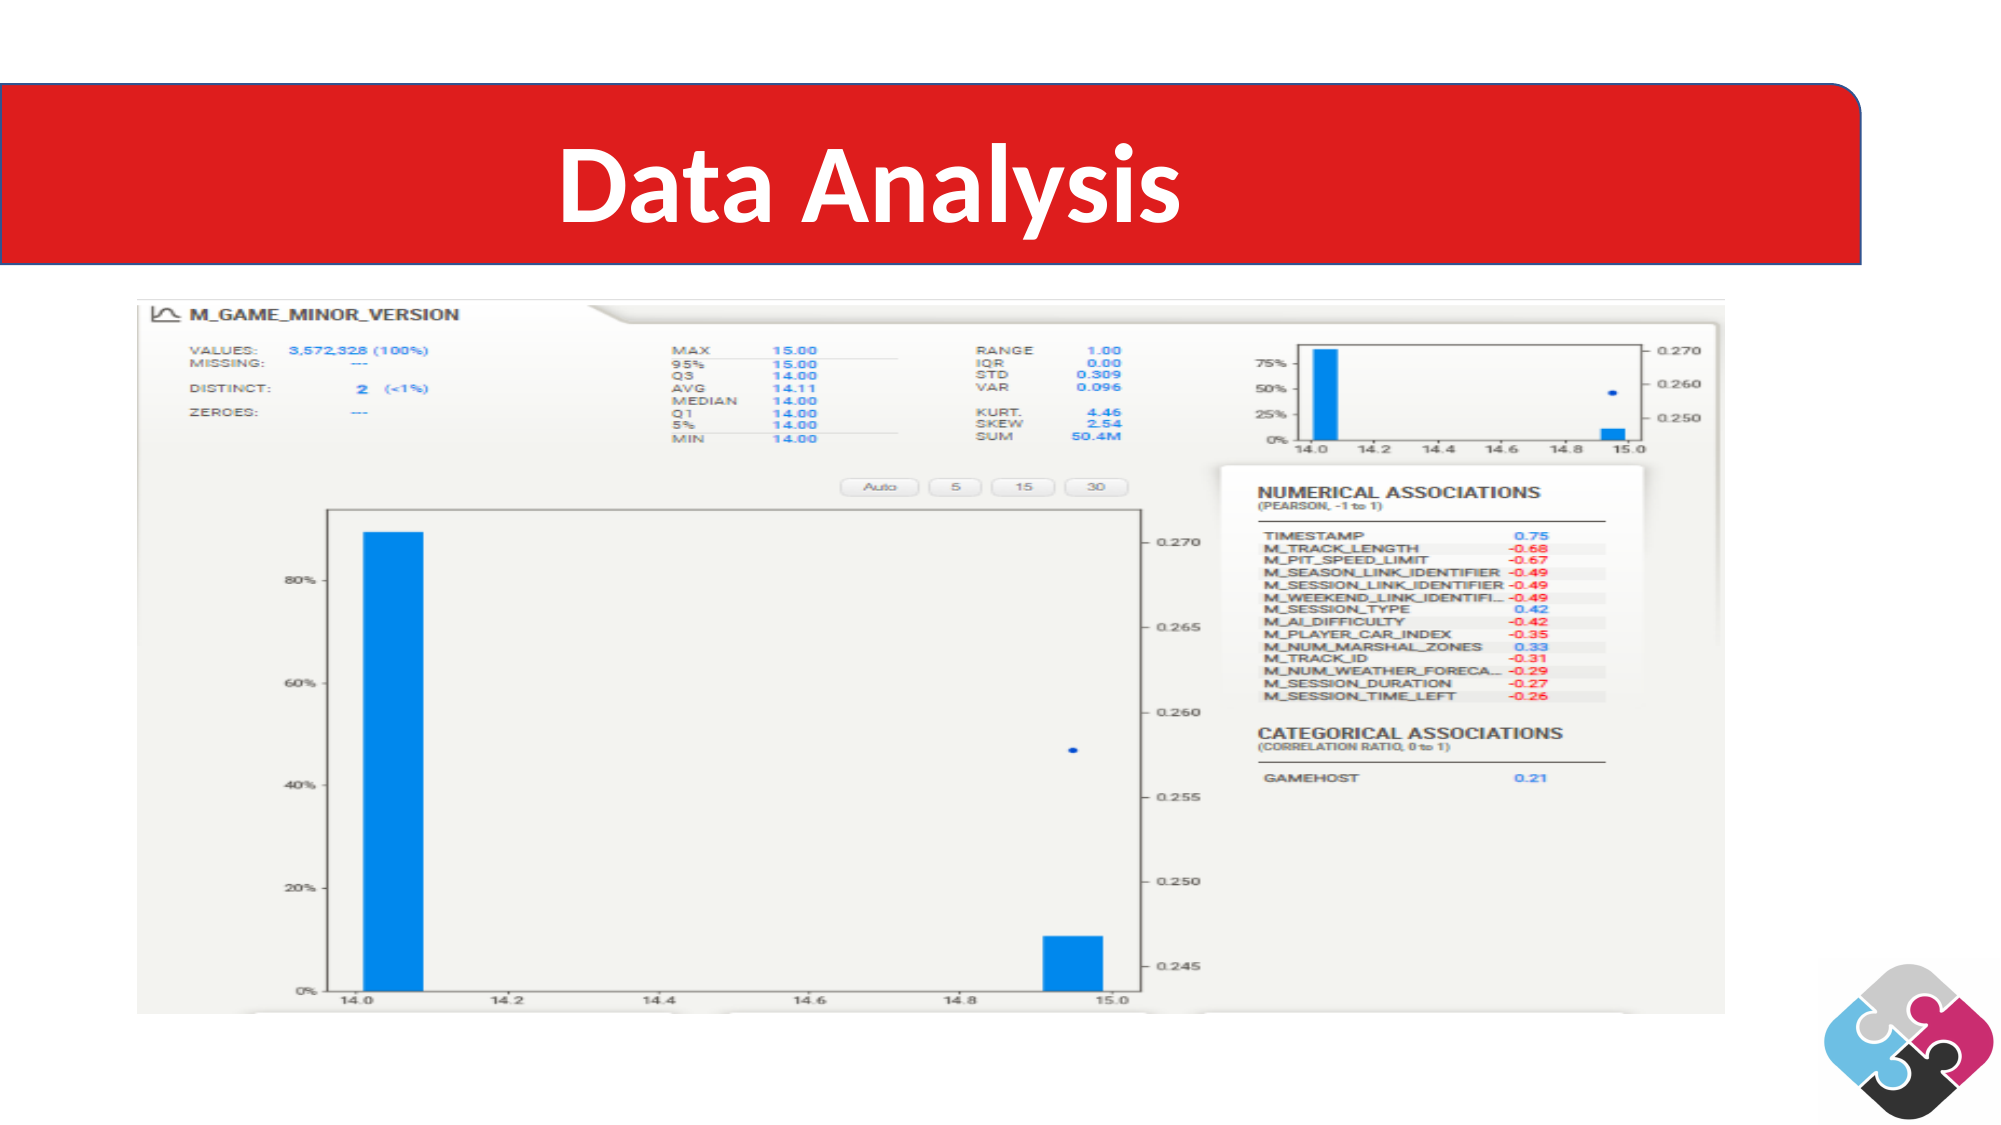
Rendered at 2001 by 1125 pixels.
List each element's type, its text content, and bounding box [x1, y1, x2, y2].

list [137, 299, 1725, 1014]
text_box Data Analysis [542, 102, 1322, 253]
picture [1818, 958, 2000, 1125]
text_box [0, 83, 1862, 266]
text_box [696, 114, 1355, 299]
